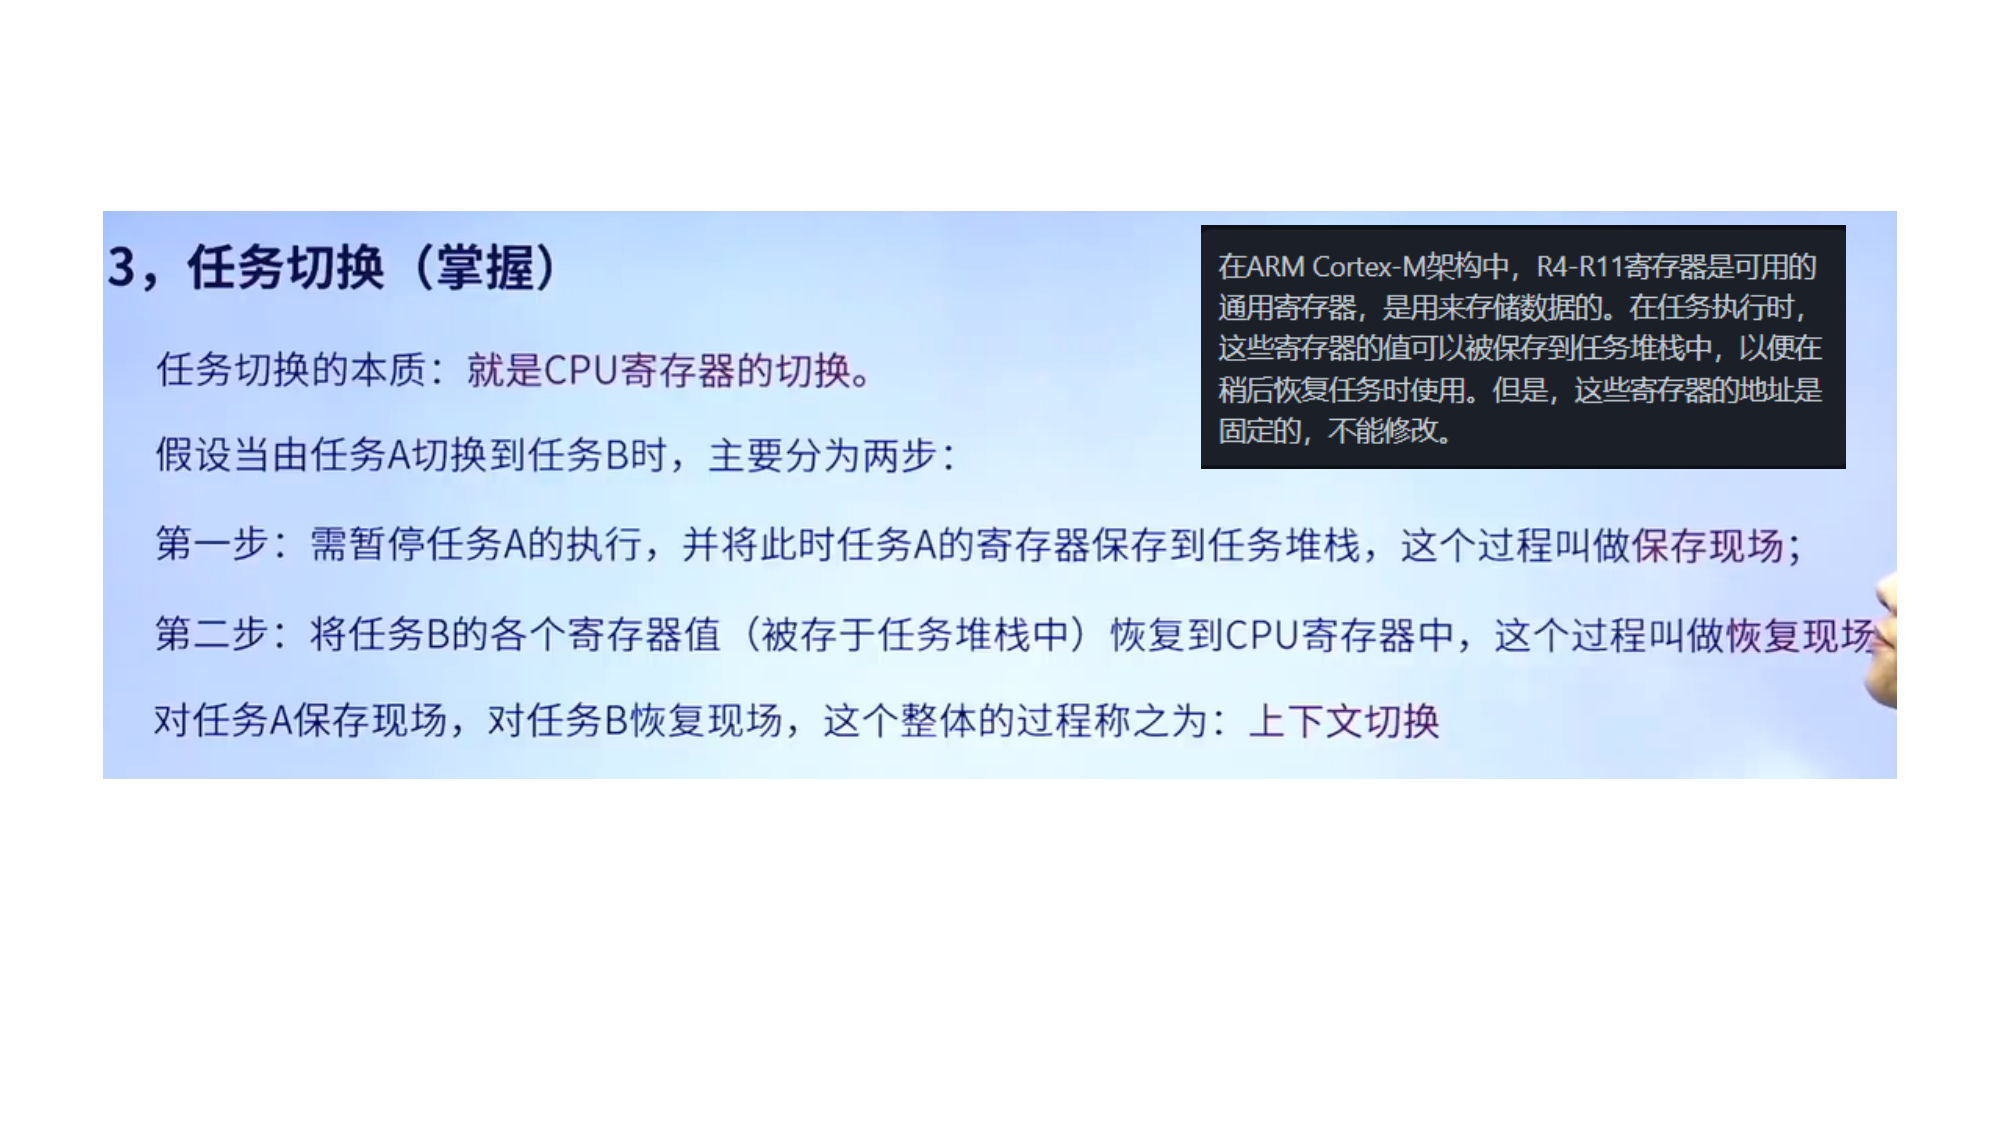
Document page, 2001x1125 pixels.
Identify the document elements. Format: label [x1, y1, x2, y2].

picture [103, 211, 1897, 780]
